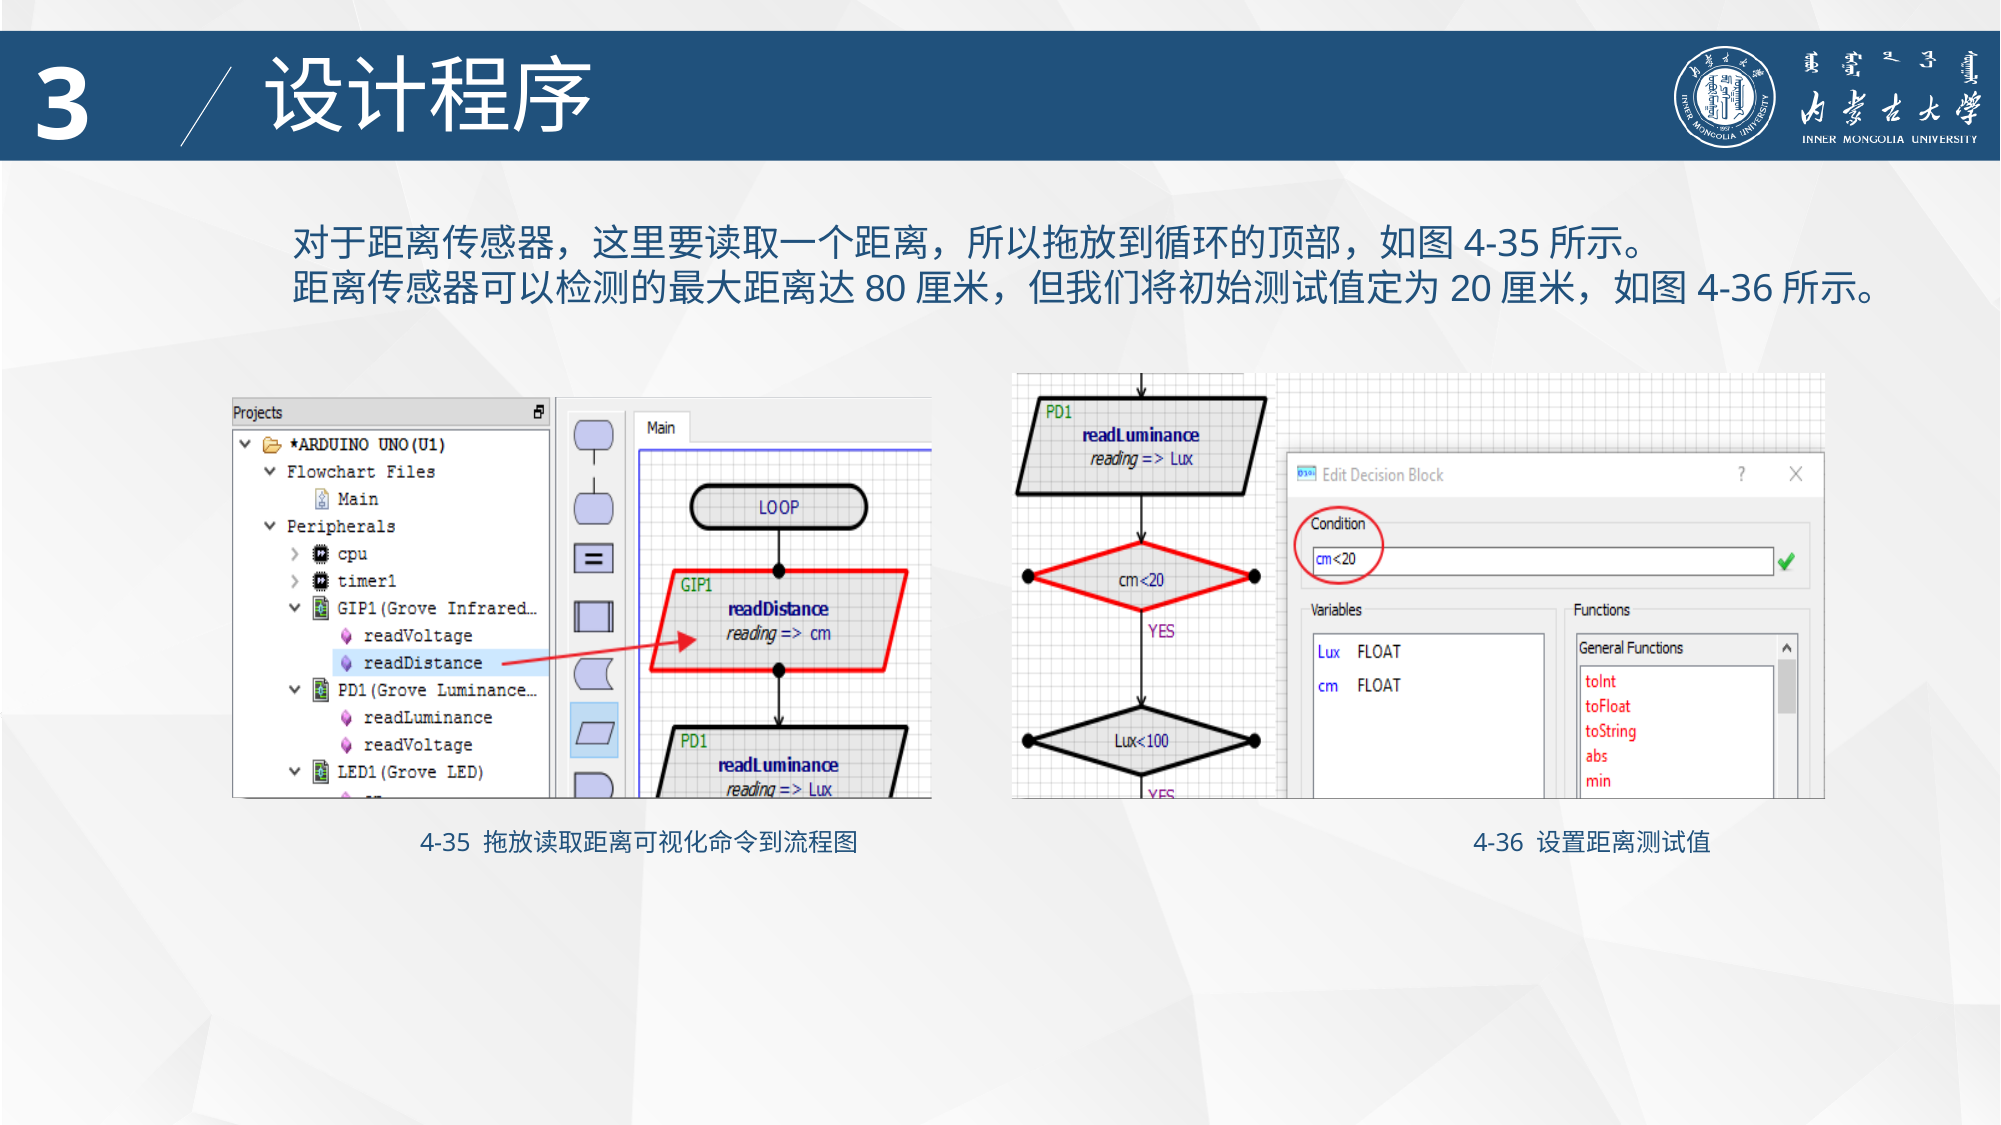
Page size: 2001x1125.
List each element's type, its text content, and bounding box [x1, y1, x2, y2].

text_box 4-36 设置距离测试值 [1458, 822, 1731, 903]
text_box 对于距离传感器，这里要读取一个距离，所以拖放到循环的顶部，如图4-35所示。 距离传感器可以检测的最大距离达80厘米，但我们将初始测试值定为20厘米，如图4-36所示。 [127, 211, 1873, 316]
list 设计程序 [247, 45, 1036, 134]
picture [1673, 46, 1986, 150]
text_box 4-35 拖放读取距离可视化命令到流程图 [405, 822, 878, 903]
picture [0, 0, 2001, 1125]
list 3 [19, 45, 200, 212]
